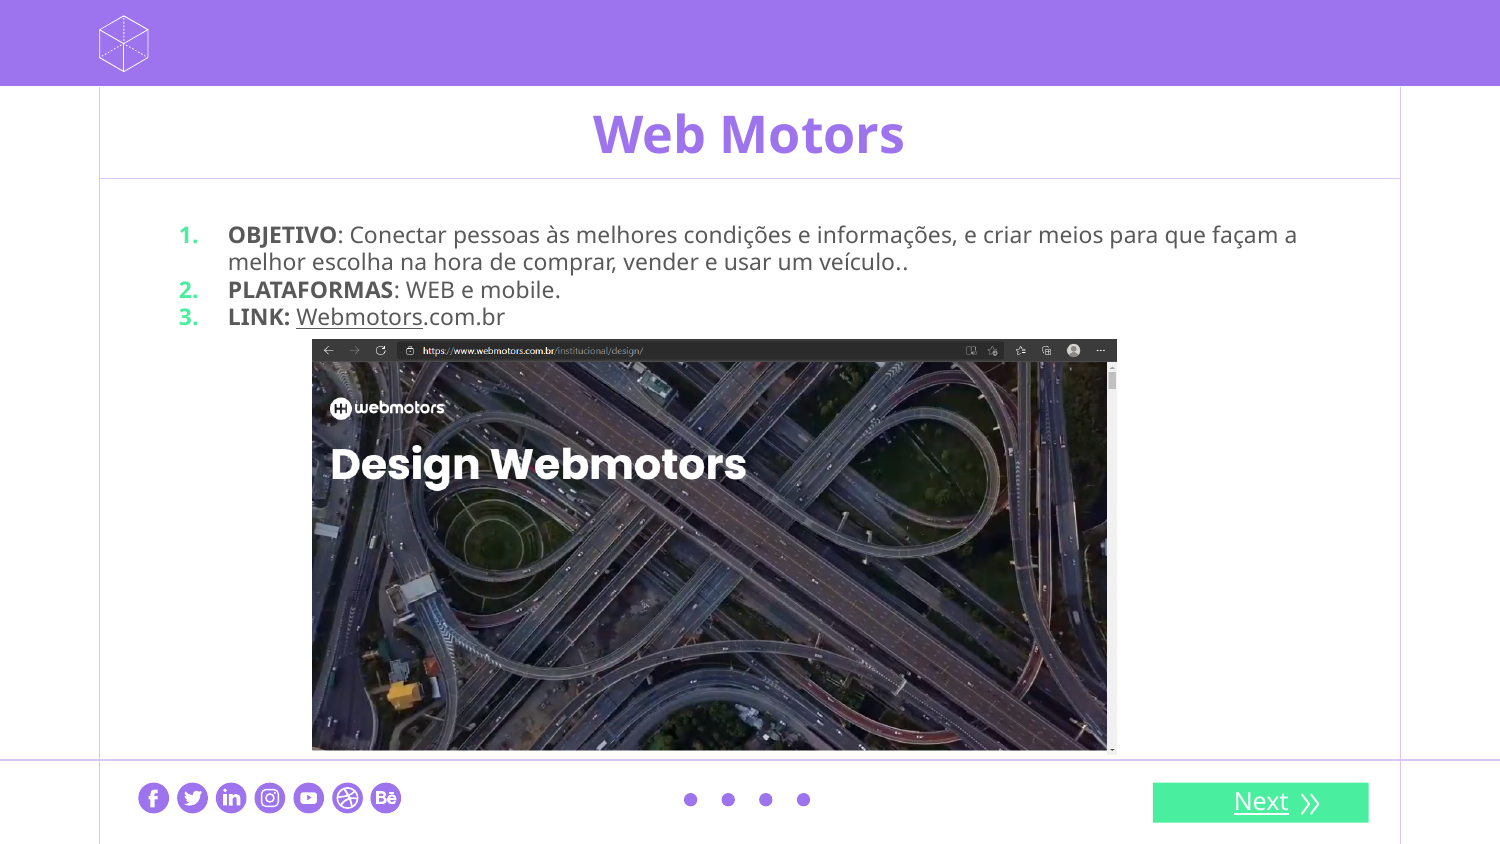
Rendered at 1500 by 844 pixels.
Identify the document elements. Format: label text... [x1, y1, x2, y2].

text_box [683, 792, 811, 807]
subtitle OBJETIVO: Conectar pessoas às melhores condições e informações, e criar meios para que façam a melhor escolha na hora de comprar, vender e usar um veículo.. PLATAFORMAS: WEB e mobile. LINK: Webmotors.com.br [137, 177, 1365, 735]
text_box [1152, 782, 1369, 823]
picture [312, 338, 1117, 755]
title Web Motors [255, 86, 1243, 179]
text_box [1300, 793, 1320, 815]
text_box Next [1202, 787, 1320, 819]
